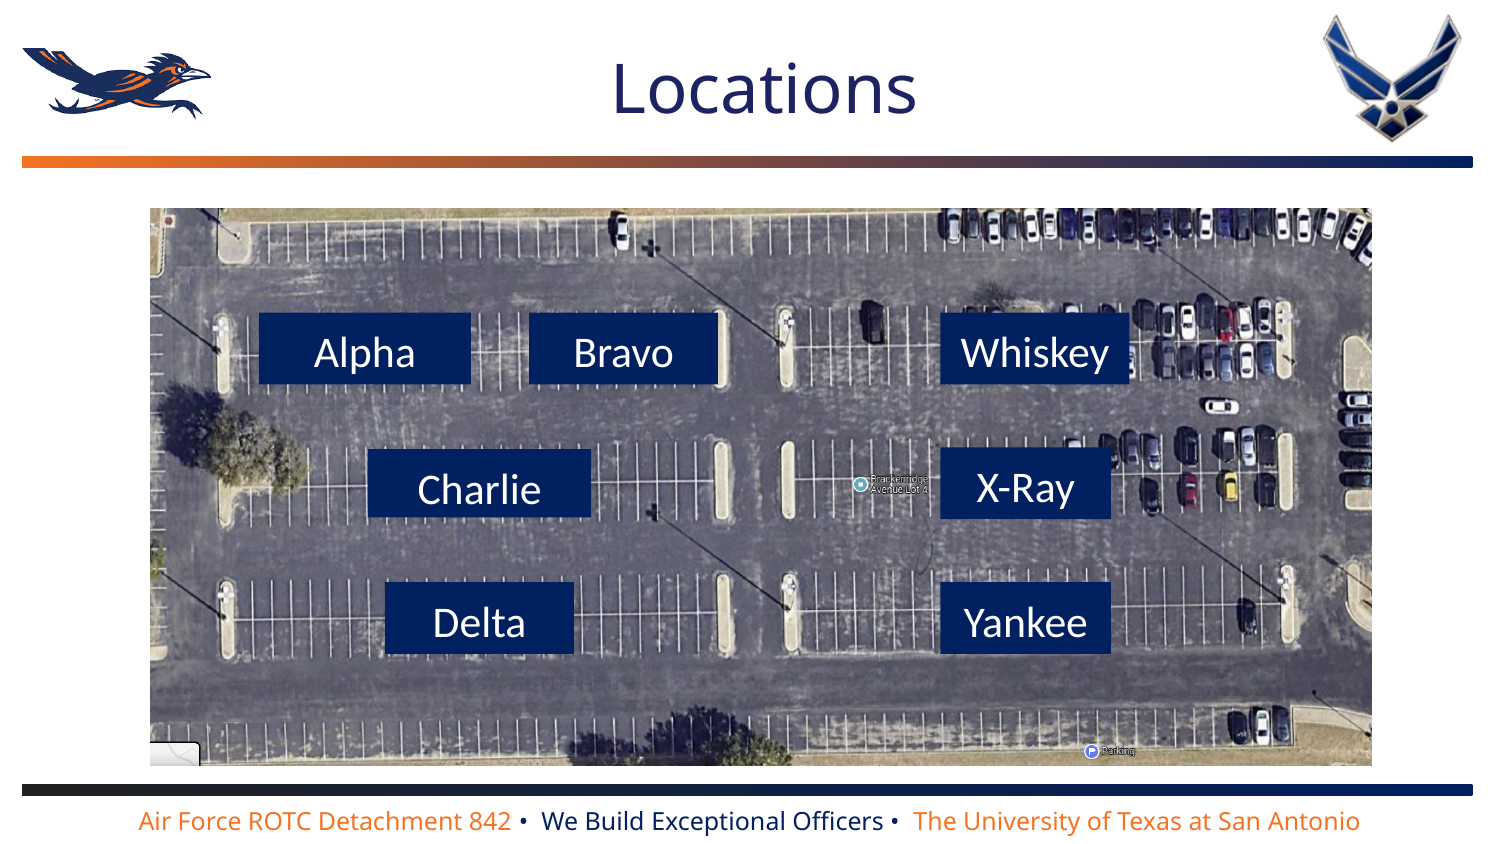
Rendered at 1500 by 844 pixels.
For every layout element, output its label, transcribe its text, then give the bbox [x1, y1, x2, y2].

picture [1293, 13, 1491, 154]
text_box Locations [235, 39, 1288, 133]
text_box [22, 156, 1473, 168]
picture [21, 48, 212, 121]
text_box Air Force ROTC Detachment 842 • We Build Exceptional Officers • The University of Texas at San Antonio [0, 799, 1500, 841]
text_box [22, 784, 1473, 796]
picture [150, 208, 1372, 766]
text_box [22, 189, 1500, 766]
